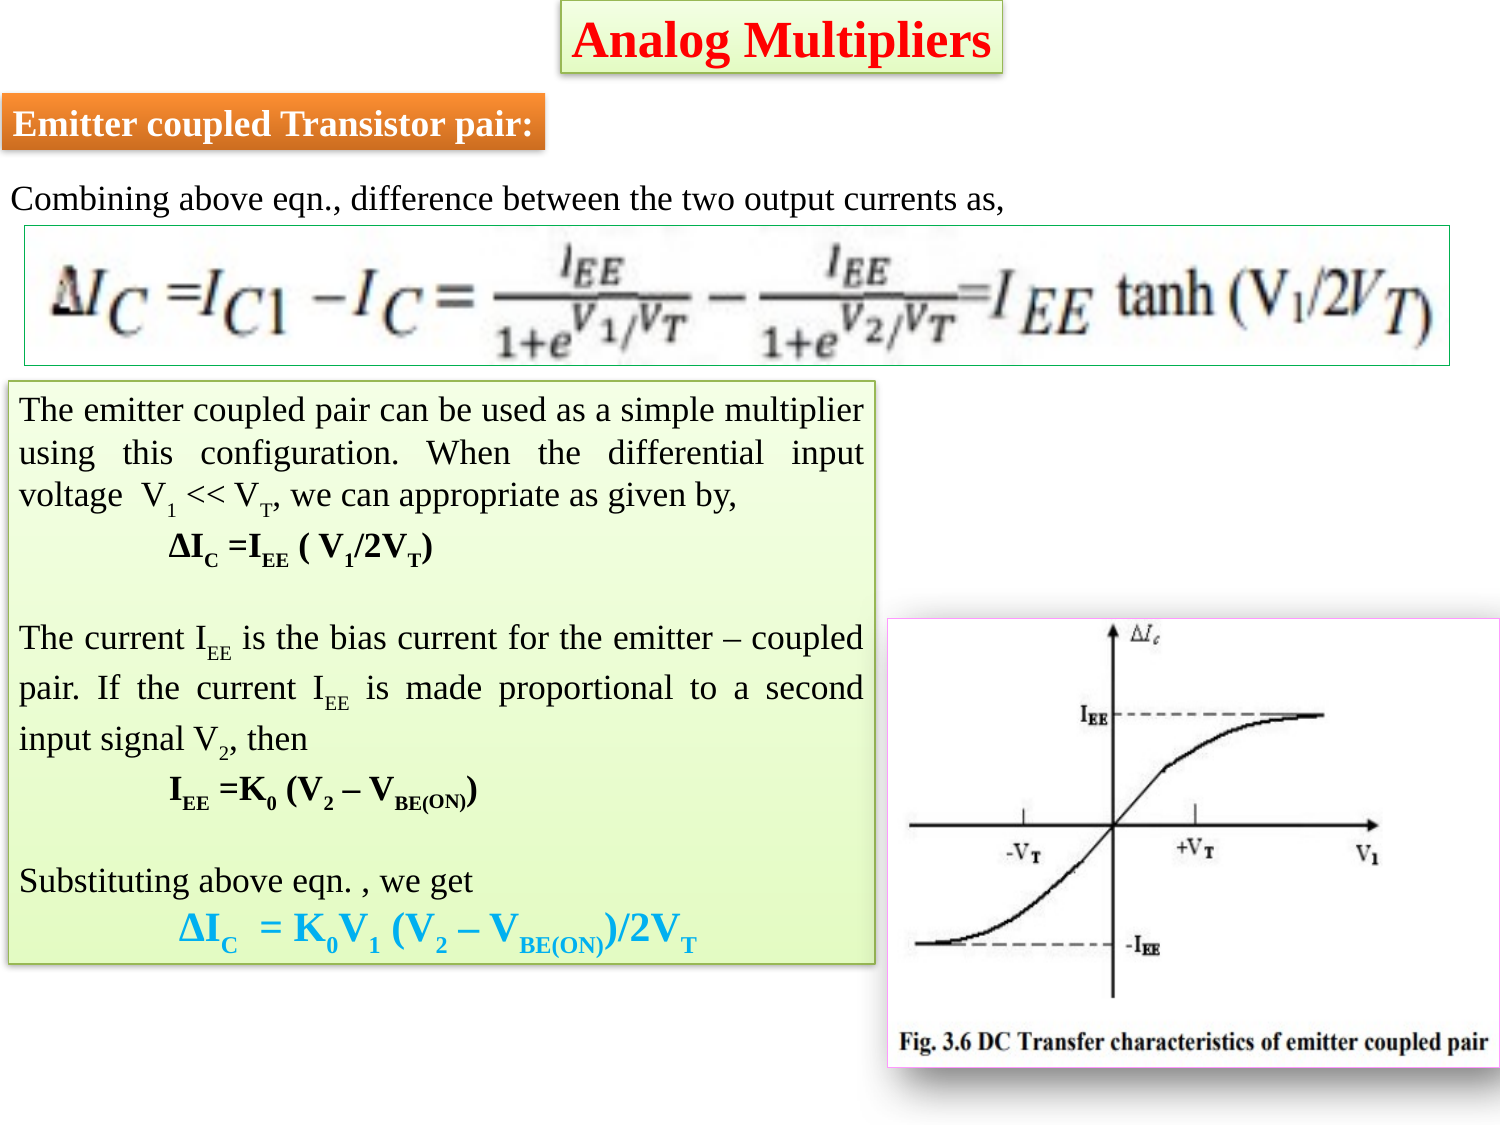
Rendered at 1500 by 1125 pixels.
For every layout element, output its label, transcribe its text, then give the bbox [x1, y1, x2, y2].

text_box The emitter coupled pair can be used as a simple multiplier using this configuration. When the differential input voltage V1 << VT, we can appropriate as given by, ∆IC =IEE ( V1/2VT) The current IEE is the bias current for the emitter – coupled pair. If the current IEE is made proportional to a second input signal V2, then IEE =K0 (V2 – VBE(ON)) Substituting above eqn. , we get ∆IC = K0V1 (V2 – VBE(ON))/2VT [8, 380, 876, 965]
picture [24, 225, 1451, 366]
text_box Combining above eqn., difference between the two output currents as, [0, 170, 1500, 223]
picture [887, 618, 1500, 1068]
text_box Analog Multipliers [560, 0, 1003, 74]
text_box Emitter coupled Transistor pair: [2, 93, 546, 150]
